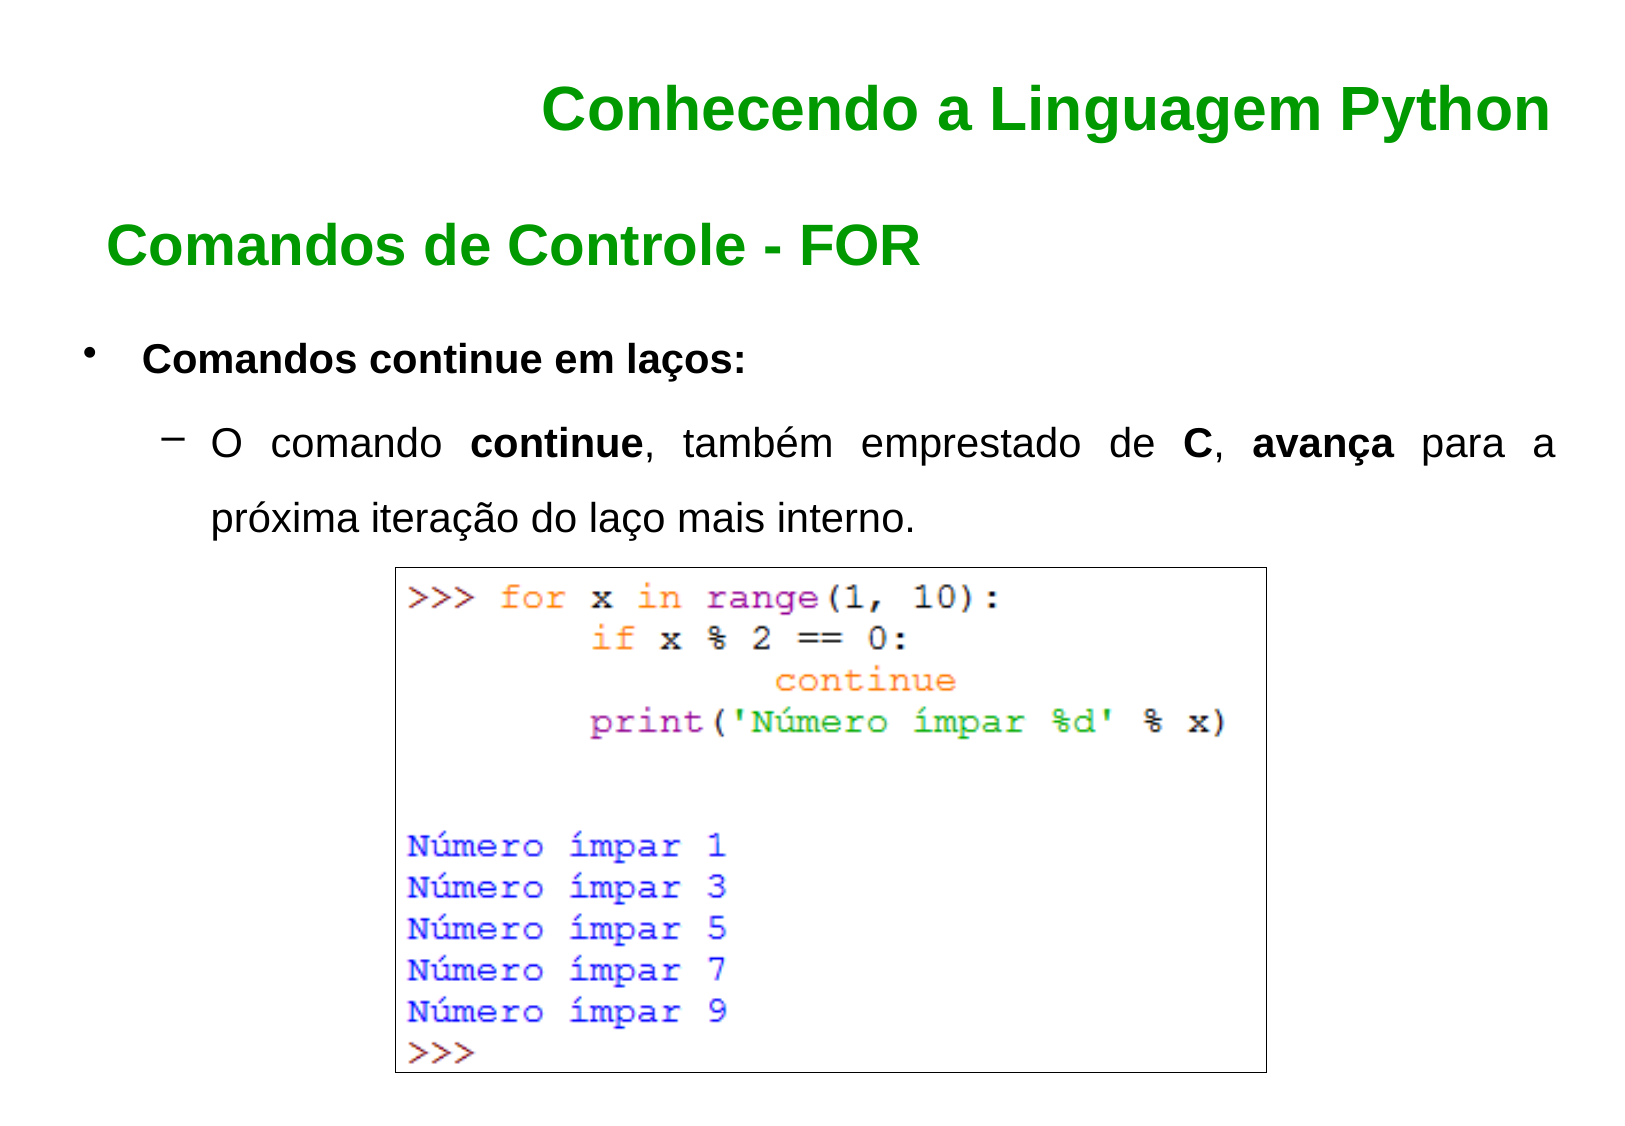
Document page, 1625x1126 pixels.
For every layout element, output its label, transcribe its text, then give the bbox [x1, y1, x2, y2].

text_box Comandos de Controle - FOR [91, 184, 1571, 299]
picture [395, 567, 1266, 1073]
text_box Comandos continue em laços: O comando continue, também emprestado de C, avança para a próxima iteração do laço mais interno. [68, 299, 1571, 941]
text_box Conhecendo a Linguagem Python [490, 47, 1569, 164]
